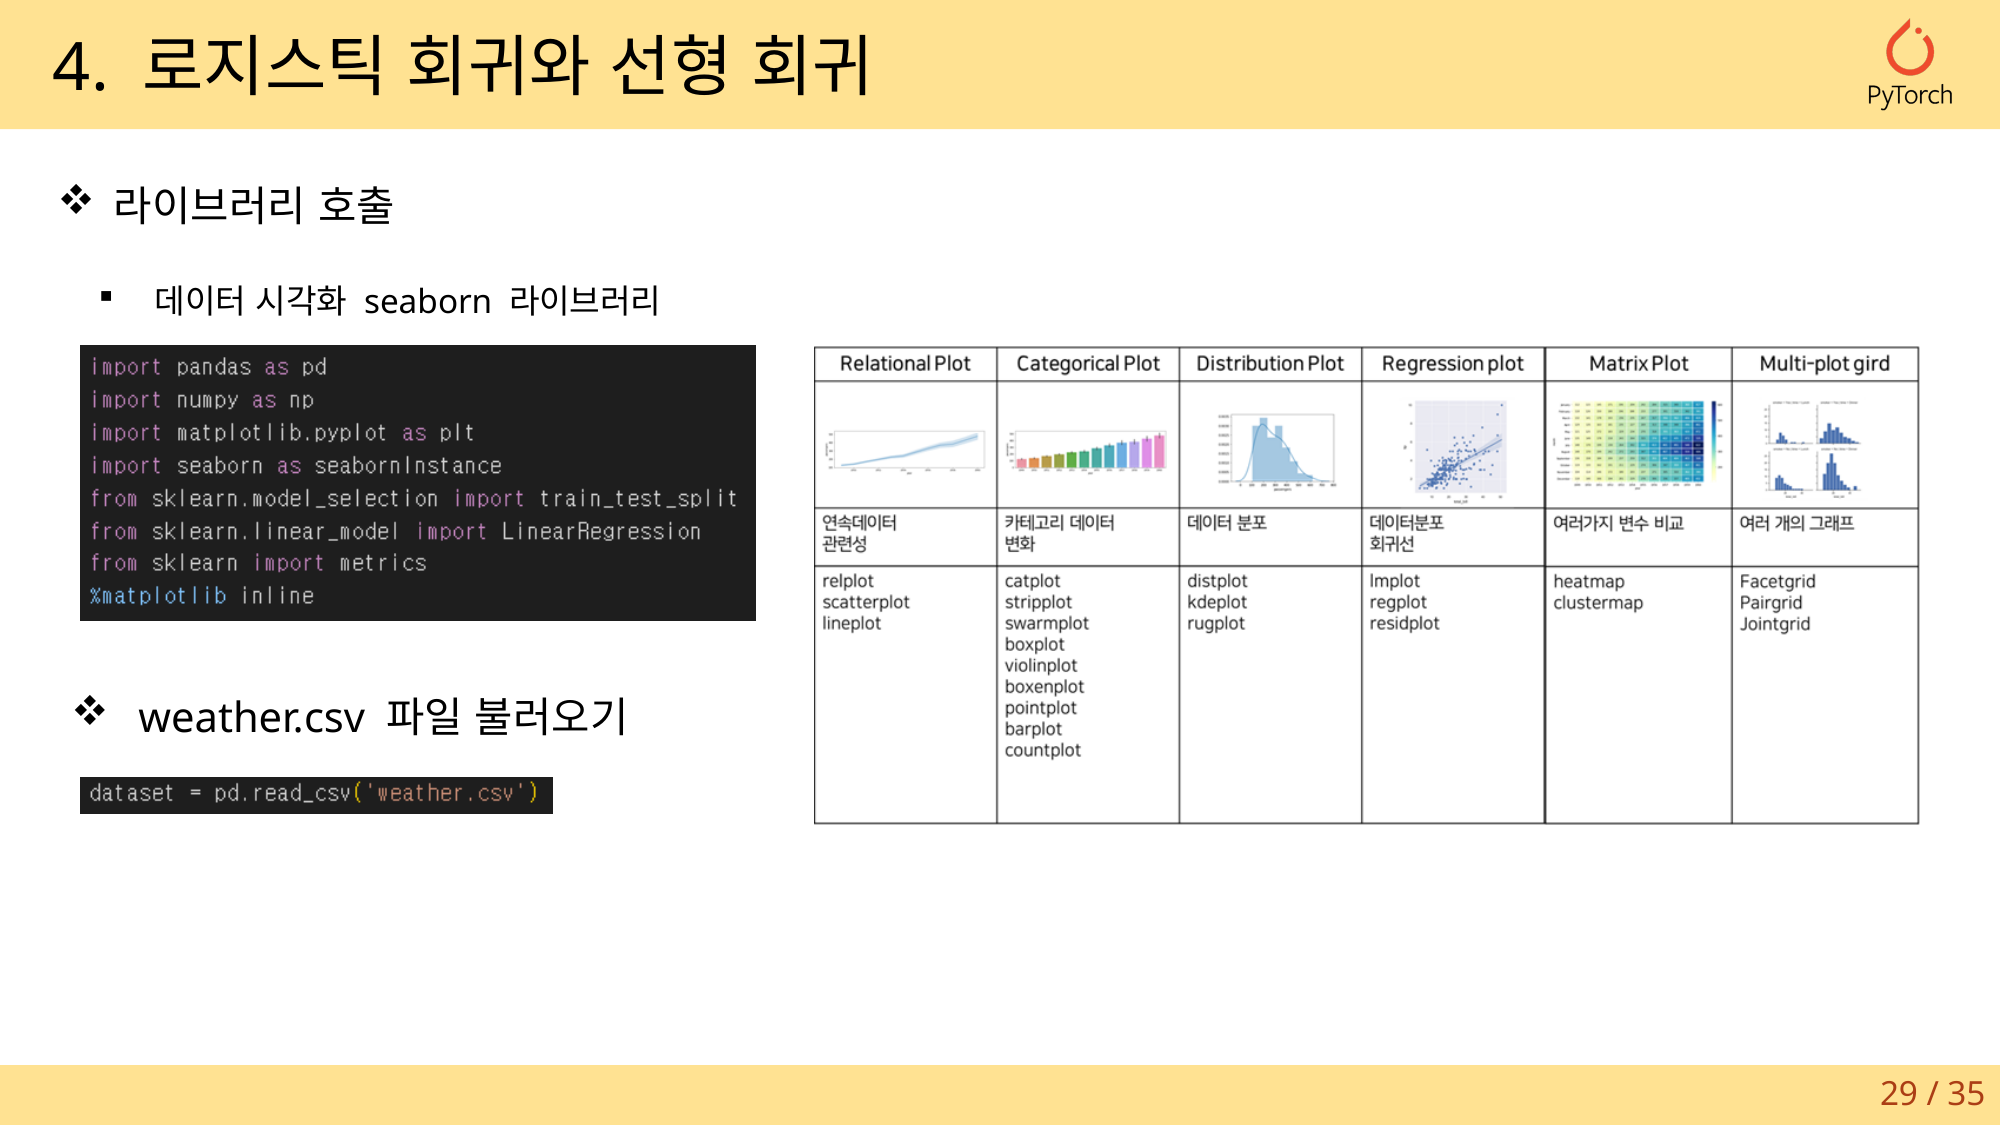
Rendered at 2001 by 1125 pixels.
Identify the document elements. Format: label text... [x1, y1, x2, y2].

text_box weather.csv 파일 불러오기 [56, 658, 644, 749]
text_box 라이브러리 호출 [42, 147, 411, 238]
picture [1867, 16, 1954, 113]
picture [814, 345, 1920, 825]
text_box 데이터 시각화 seaborn 라이브러리 [83, 253, 686, 328]
slide_number 29 / 35 [1550, 1065, 2000, 1125]
picture [80, 345, 756, 621]
picture [80, 777, 553, 814]
text_box 4. 로지스틱 회귀와 선형 회귀 [37, 16, 890, 112]
